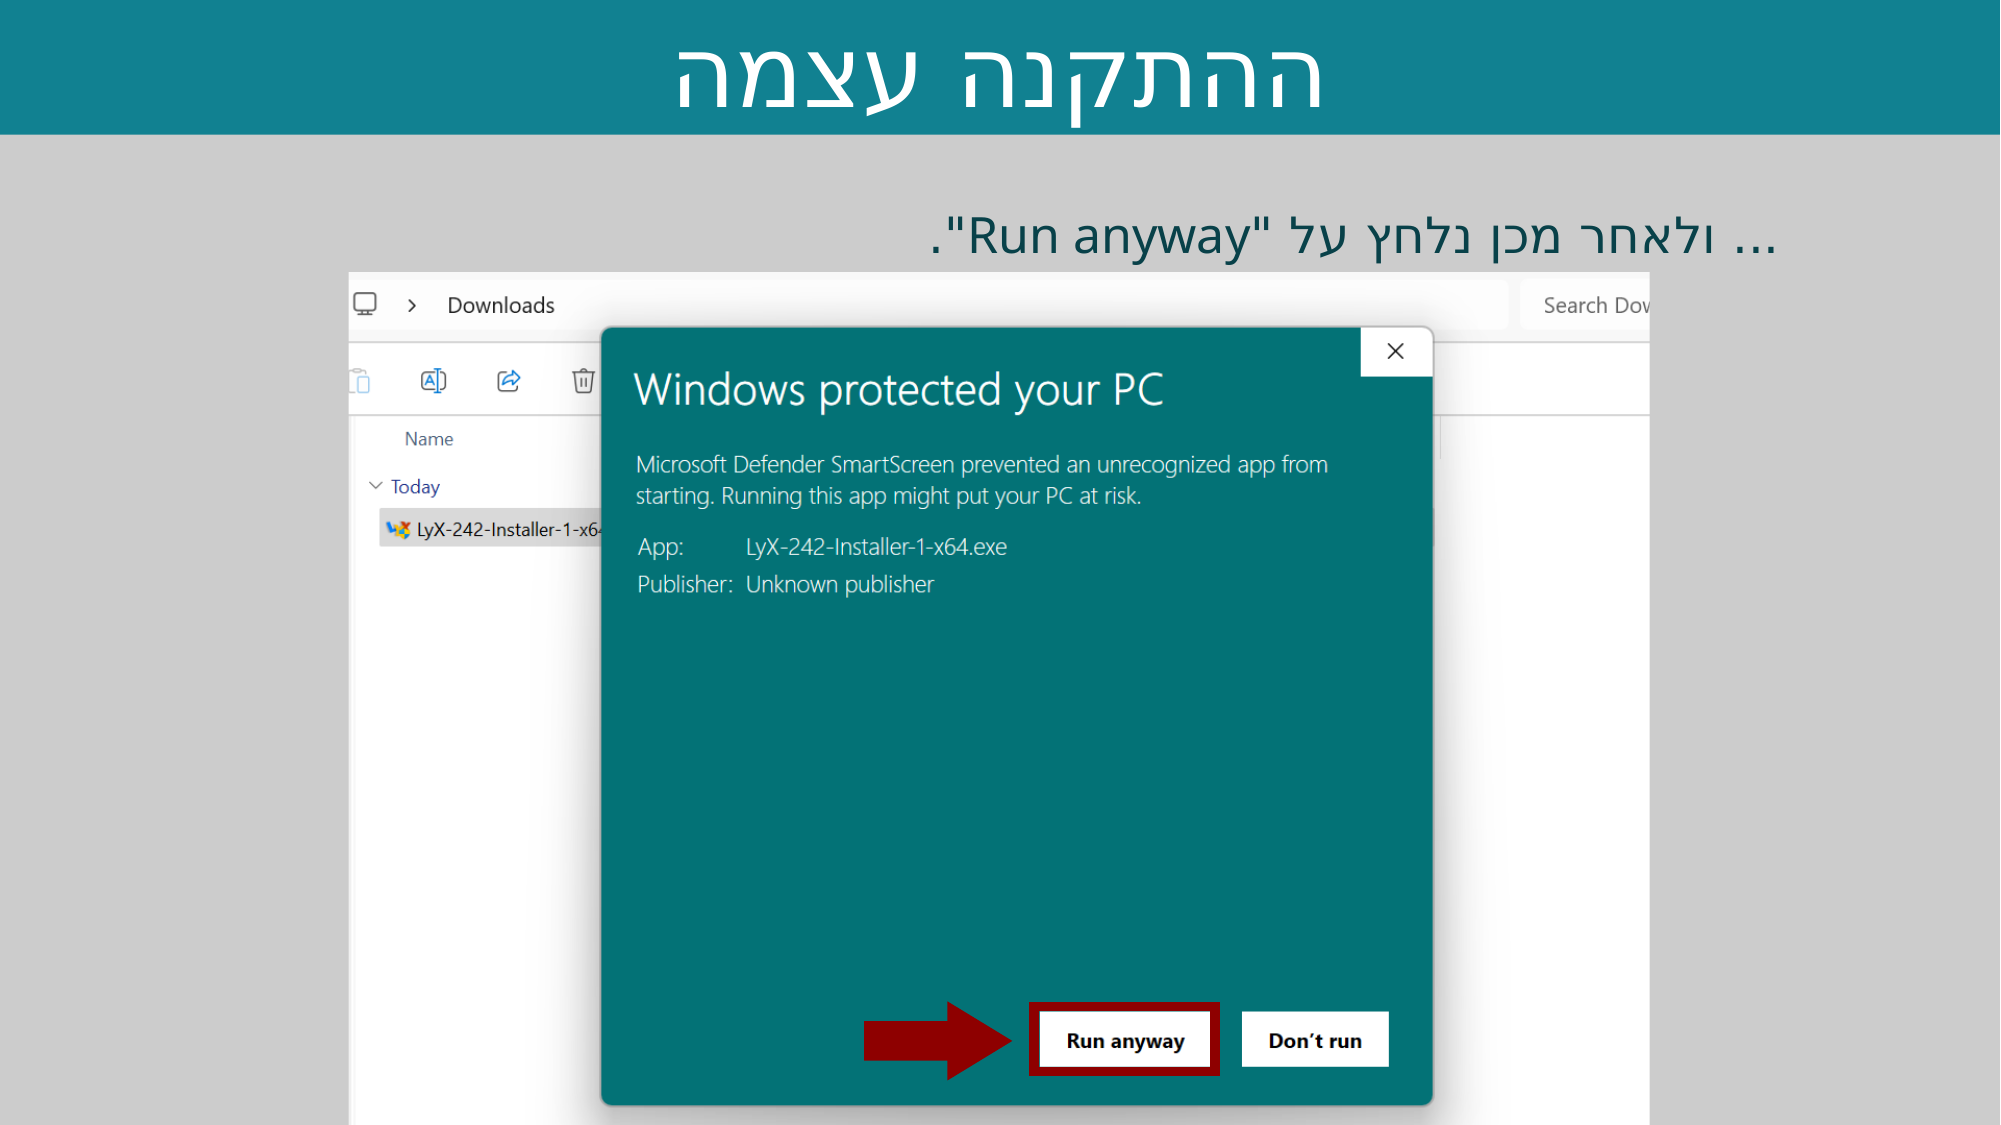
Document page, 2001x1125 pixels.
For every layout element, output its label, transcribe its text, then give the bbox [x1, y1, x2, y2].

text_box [348, 272, 1650, 1125]
text_box ... ולאחר מכן נלחץ על "Run anyway". [205, 136, 1795, 271]
text_box ההתקנה עצמה [0, 0, 2000, 135]
